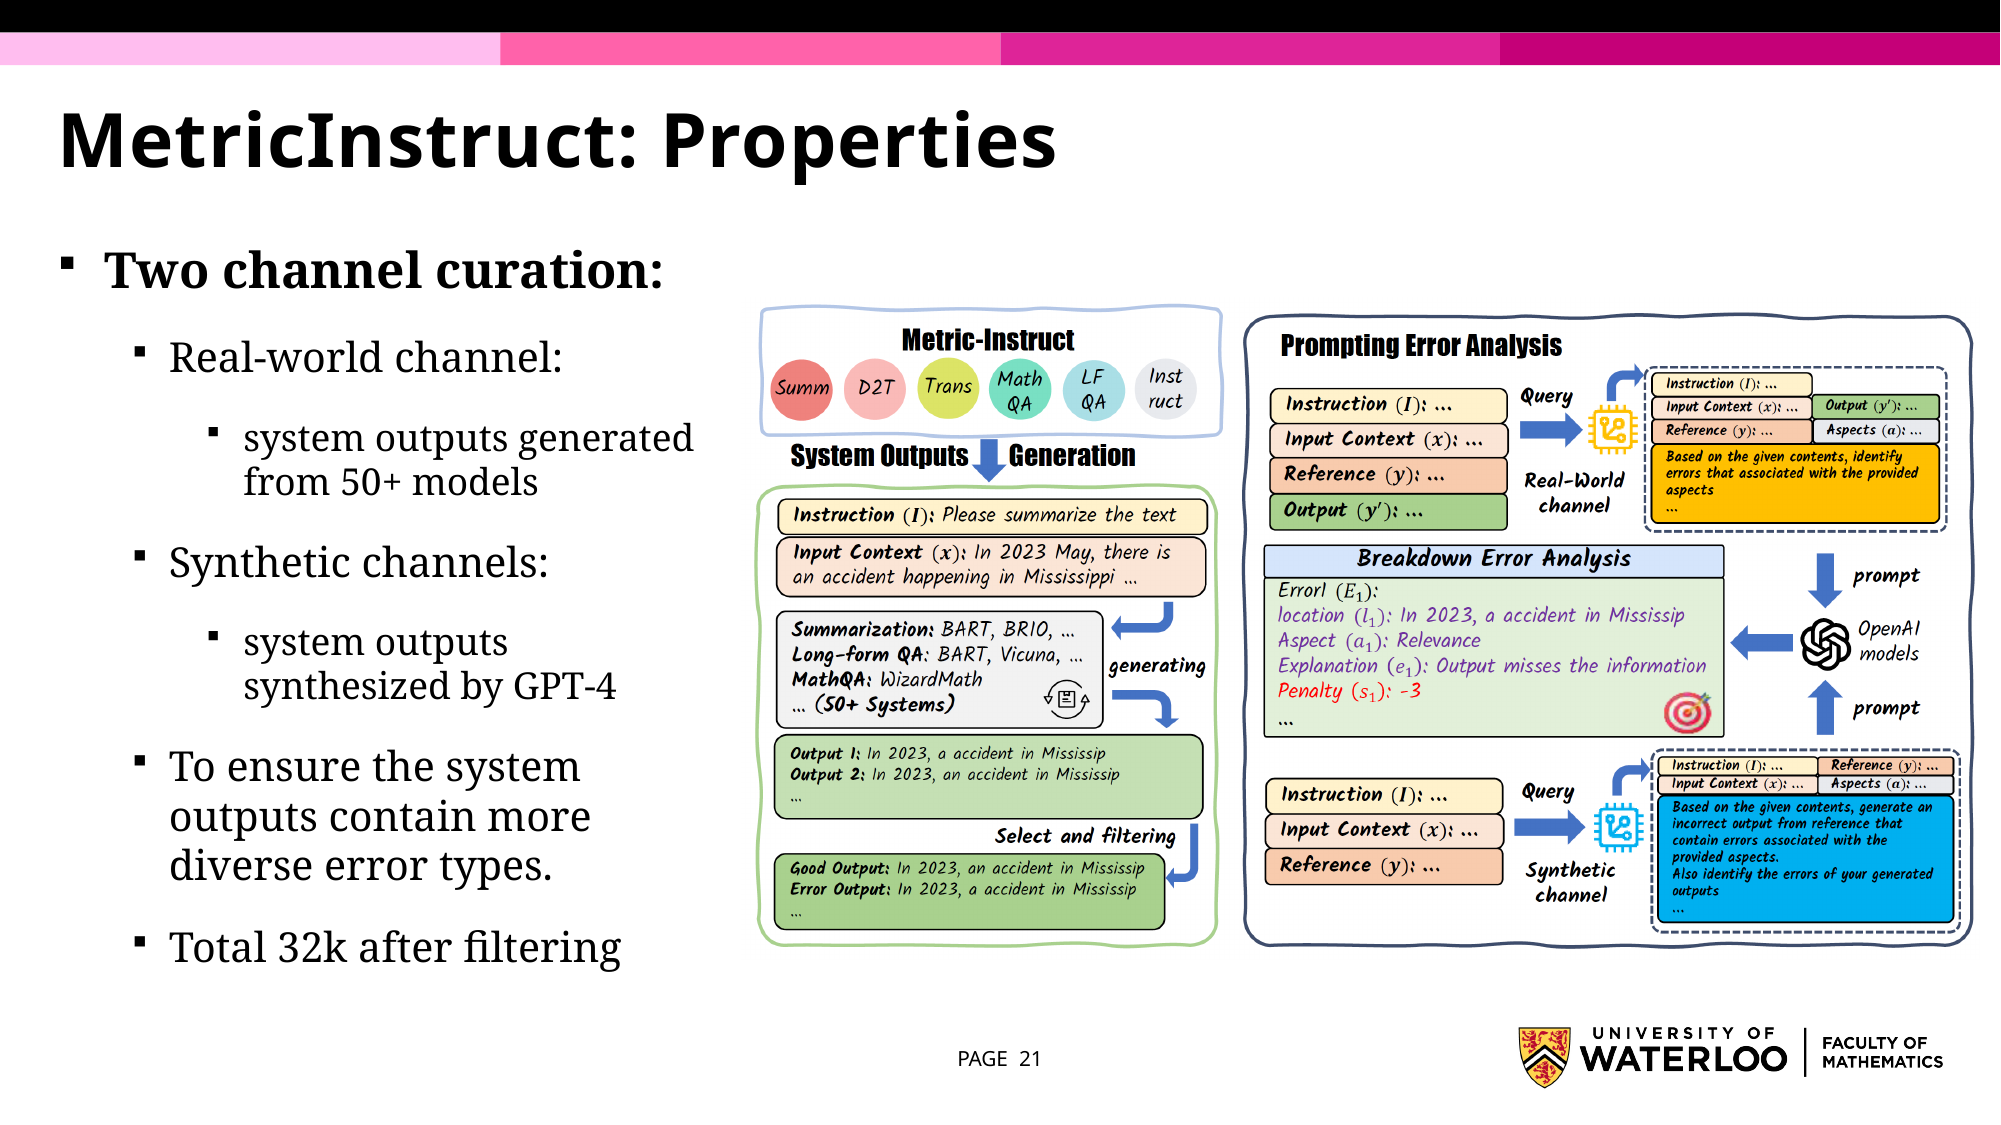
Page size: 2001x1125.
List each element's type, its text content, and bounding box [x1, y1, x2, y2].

title MetricInstruct: Properties [42, 71, 1941, 219]
list Two channel curation: Real-world channel: system outputs generated from 50+ models Synthetic channels: system outputs synthesized by GPT-4 To ensure the system outputs contain more diverse error types. Total 32k after filtering [42, 231, 720, 986]
picture [740, 297, 1980, 960]
picture [1461, 983, 2000, 1125]
slide_number PAGE 21 [916, 1039, 1084, 1081]
